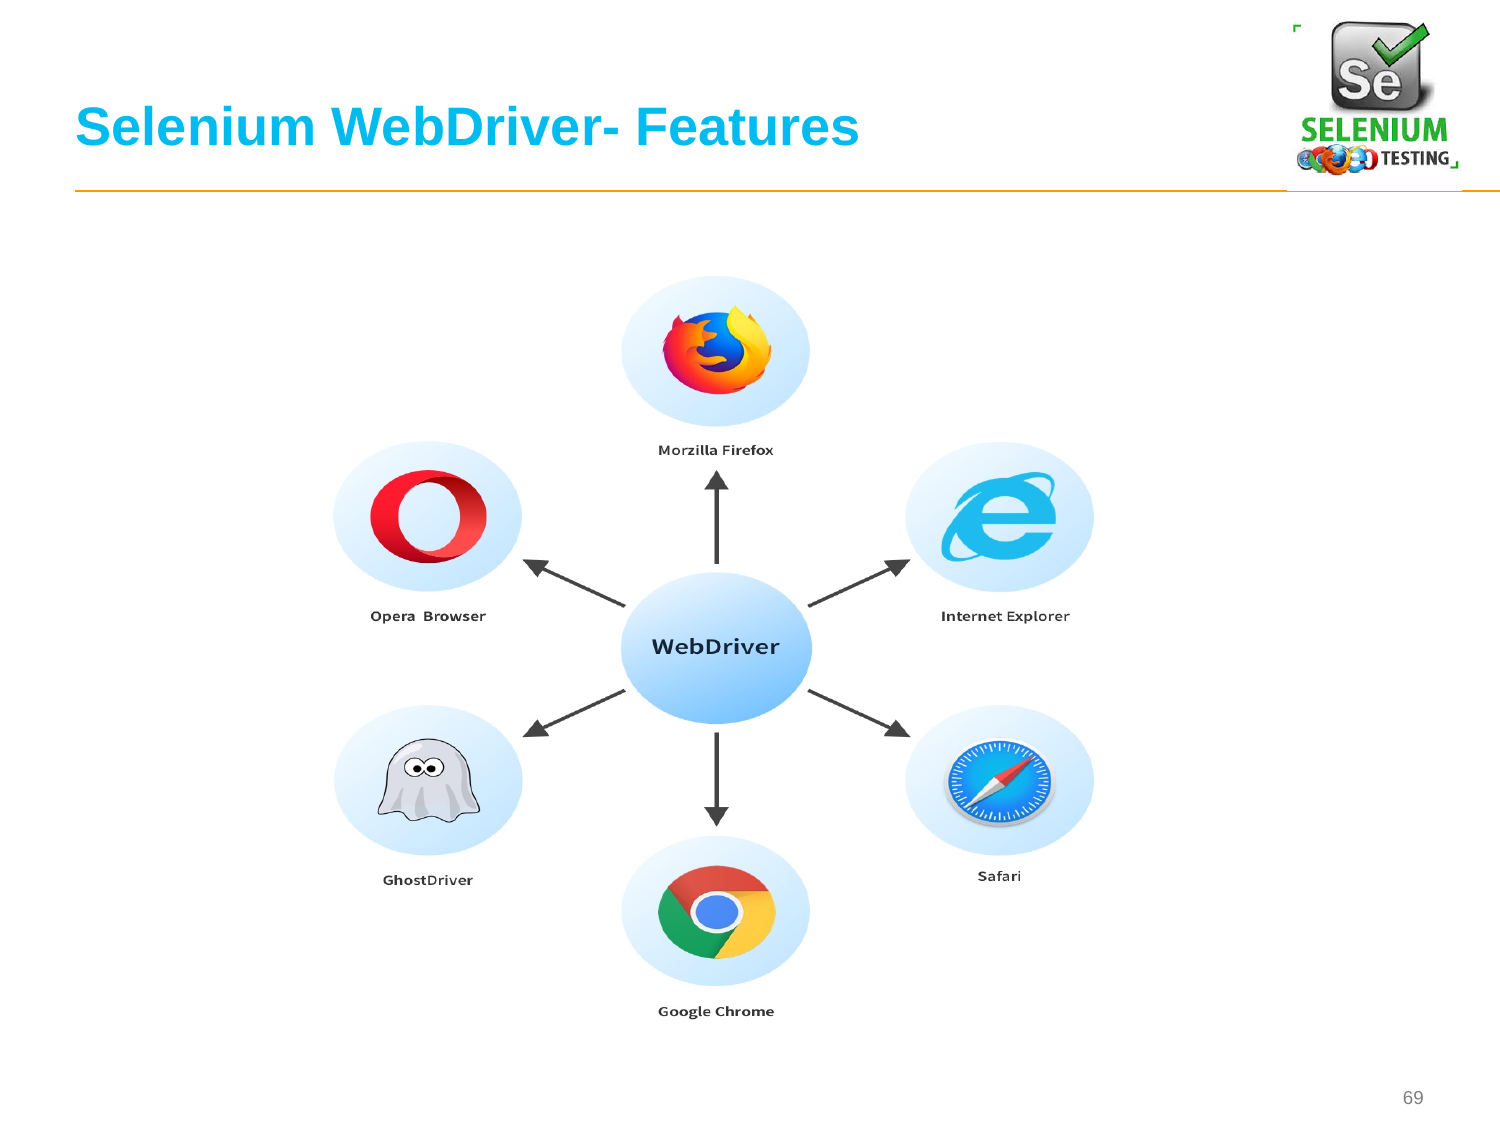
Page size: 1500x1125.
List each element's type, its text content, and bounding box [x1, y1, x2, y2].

picture [1287, 16, 1462, 191]
picture [187, 237, 1288, 1059]
title Selenium WebDriver- Features [75, 27, 1422, 157]
